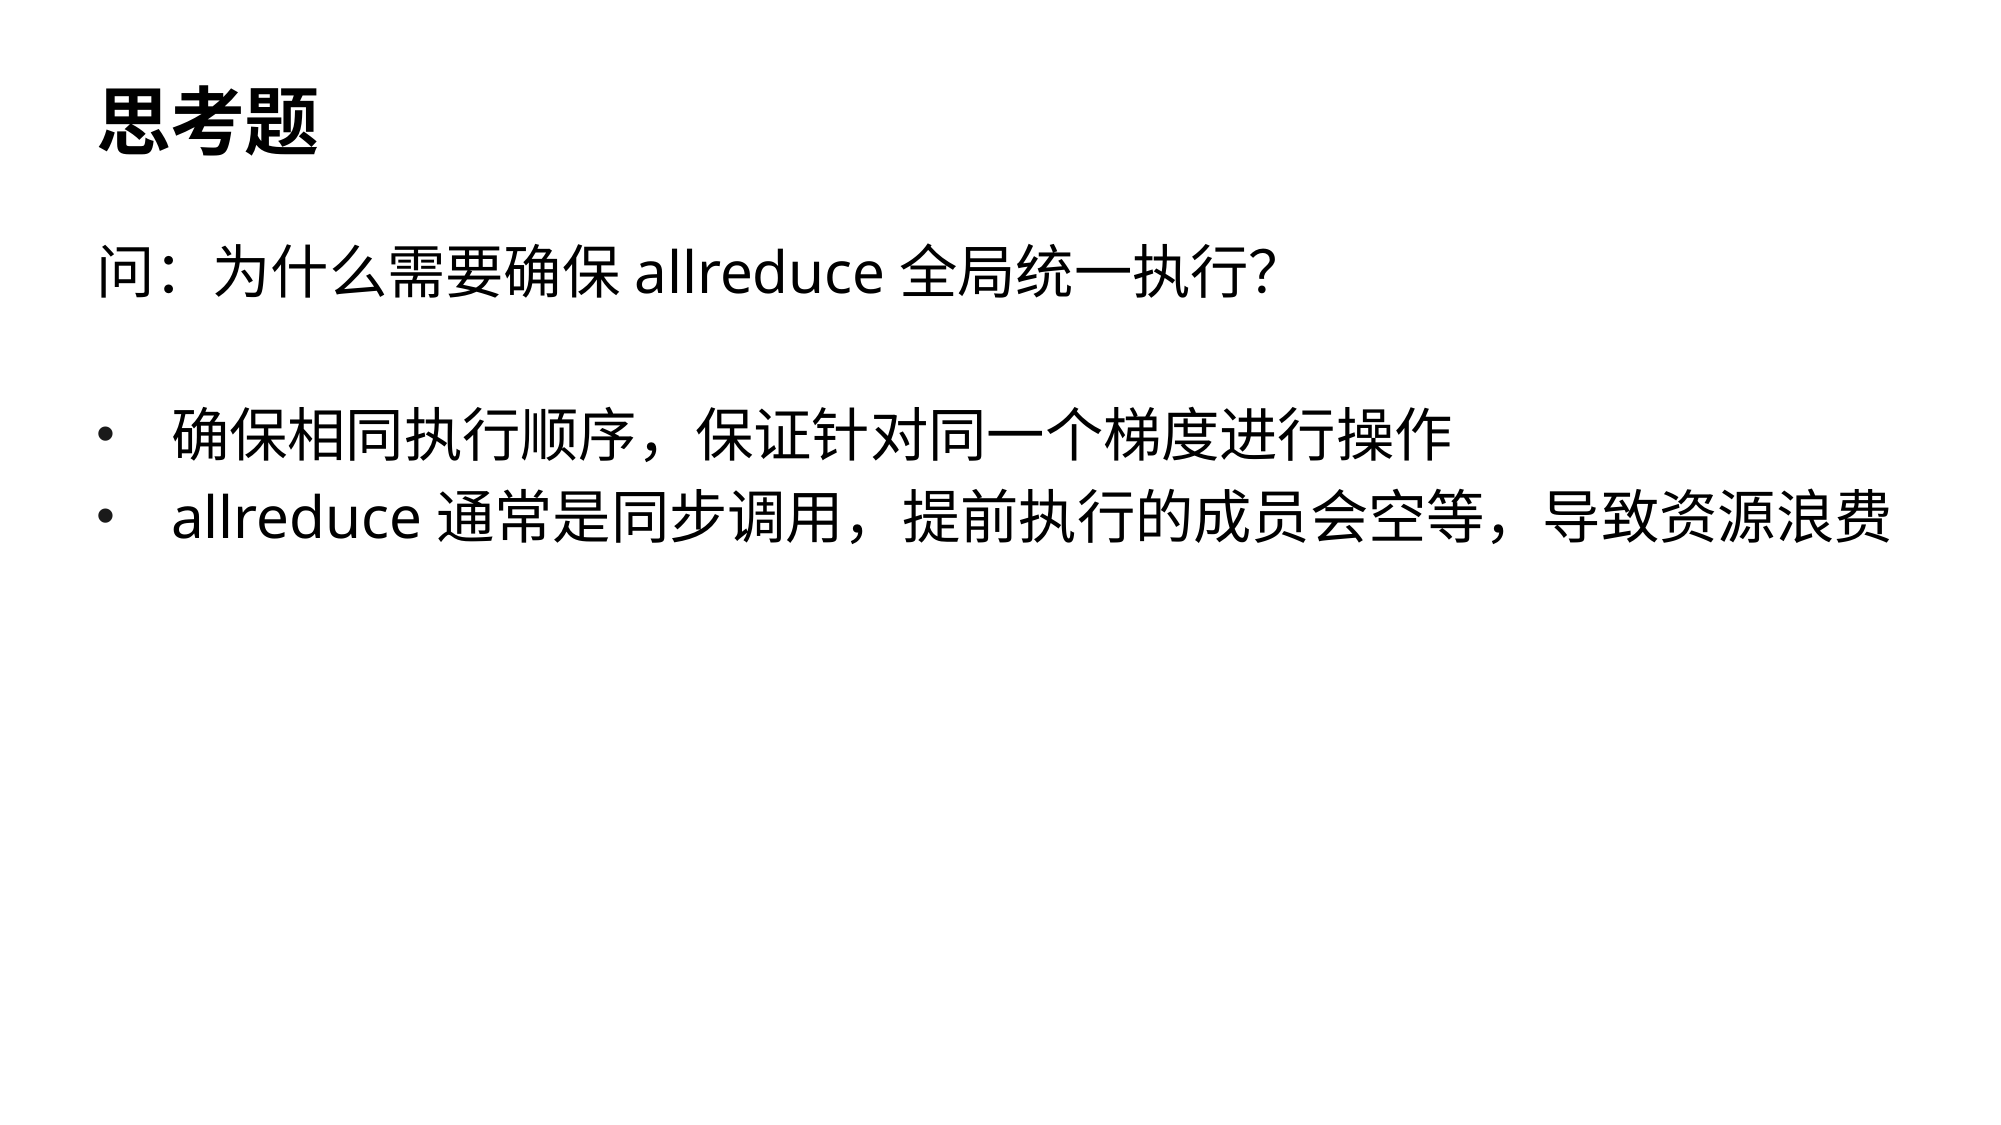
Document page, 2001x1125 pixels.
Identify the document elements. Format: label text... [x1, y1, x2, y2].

list 问：为什么需要确保allreduce全局统一执行？ 确保相同执行顺序，保证针对同一个梯度进行操作 allreduce通常是同步调用，提前执行的成员会空等，导致资源浪费 [96, 235, 1904, 561]
title 思考题 [96, 75, 1904, 166]
